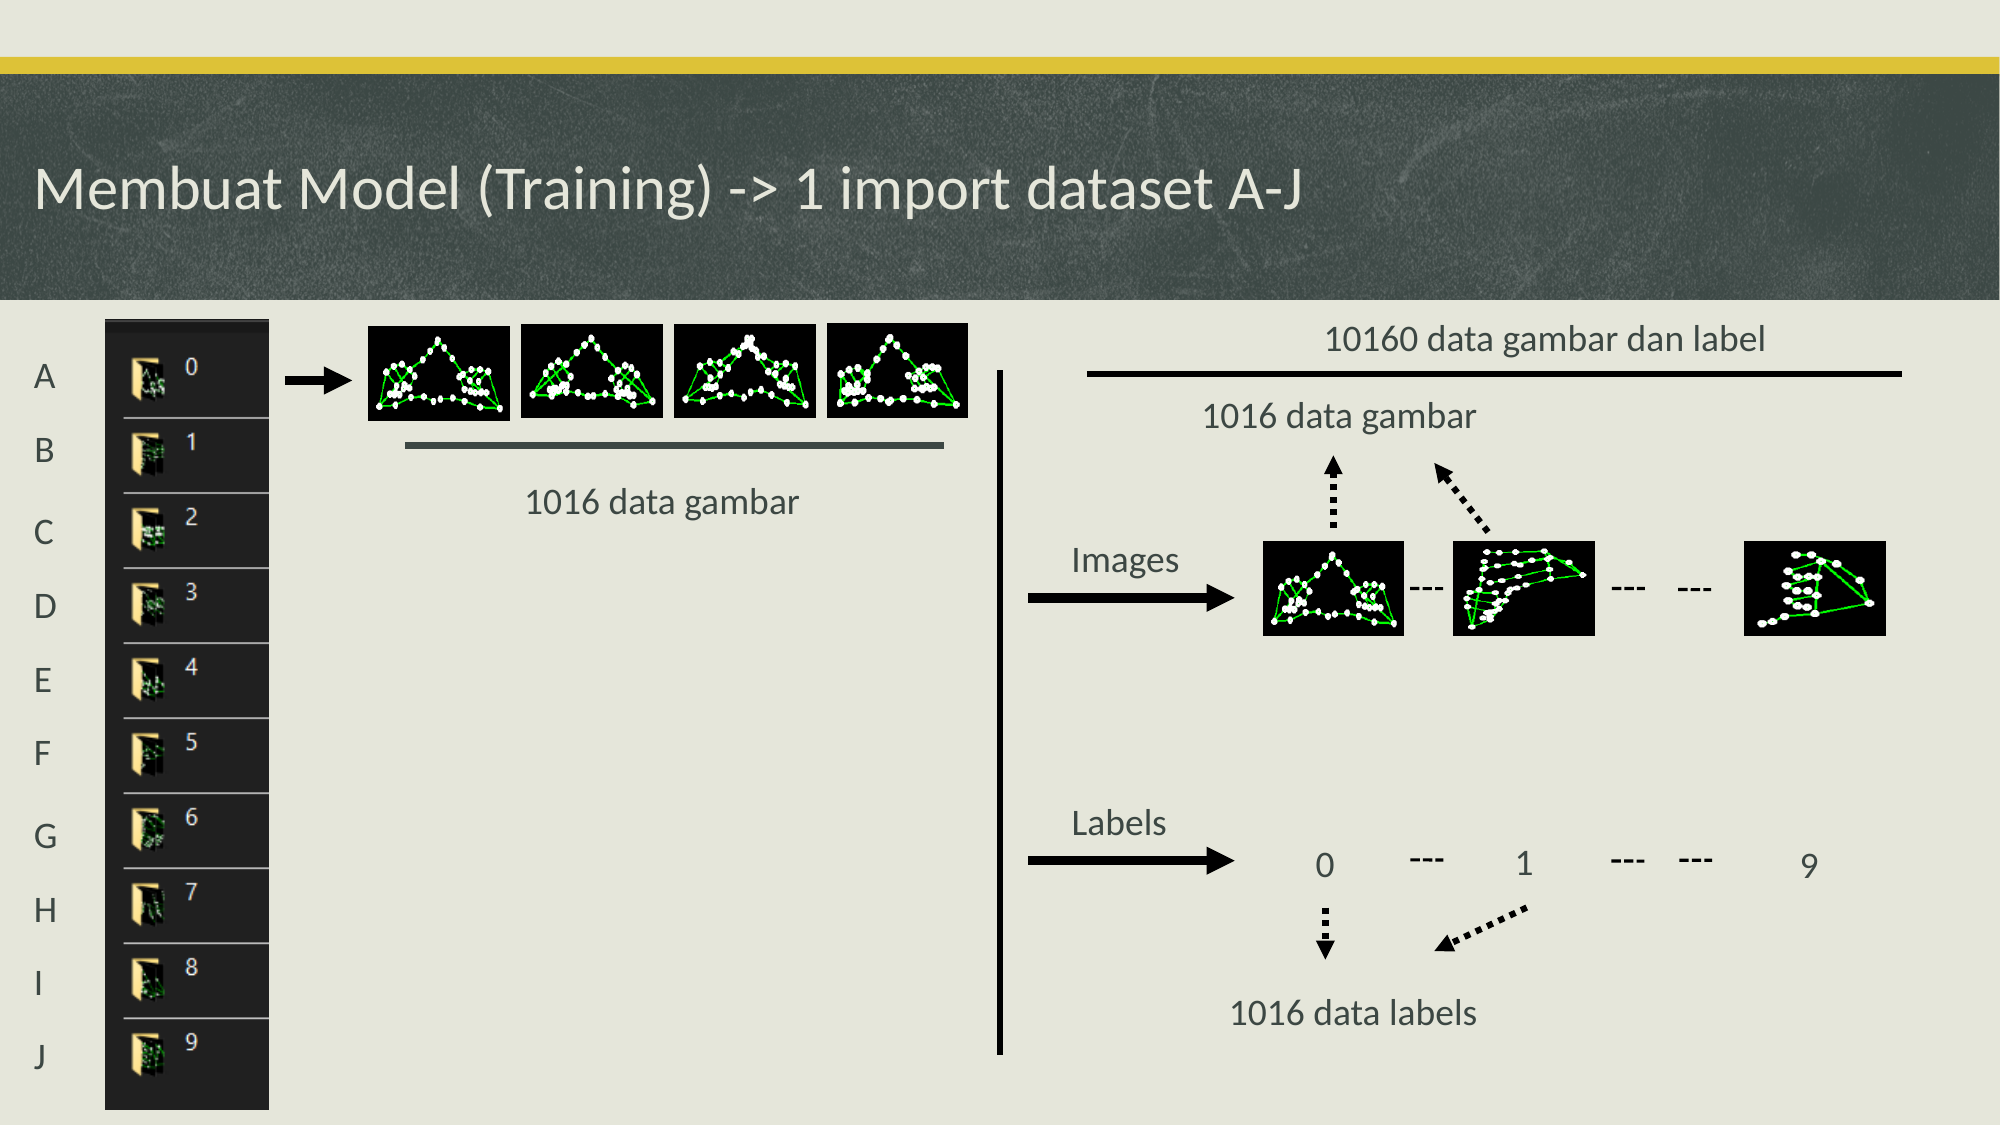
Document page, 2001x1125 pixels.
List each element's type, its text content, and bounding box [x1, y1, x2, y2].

text_box C [19, 499, 69, 560]
picture [1453, 541, 1595, 636]
text_box Labels [1056, 790, 1183, 851]
picture [1262, 541, 1404, 636]
picture [1744, 541, 1886, 636]
text_box F [18, 721, 66, 781]
text_box 10160 data gambar dan label [1308, 306, 1782, 367]
text_box D [19, 573, 72, 634]
text_box 1 [1499, 830, 1549, 891]
text_box H [19, 877, 73, 937]
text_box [1434, 907, 1527, 951]
text_box 9 [1784, 833, 1834, 894]
text_box G [19, 803, 73, 864]
picture [368, 326, 510, 421]
text_box 0 [1300, 832, 1350, 893]
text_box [1434, 462, 1488, 532]
text_box A [18, 343, 71, 404]
picture [105, 319, 269, 1110]
picture [521, 324, 663, 418]
text_box I [18, 950, 59, 1011]
text_box J [19, 1024, 61, 1085]
title Membuat Model (Training) -> 1 import dataset A-J [18, 76, 1790, 300]
text_box 1016 data gambar [1186, 383, 1493, 444]
text_box 1016 data labels [1214, 980, 1493, 1041]
picture [827, 323, 968, 418]
picture [674, 324, 816, 418]
text_box 1016 data gambar [509, 469, 816, 529]
text_box Images [1056, 527, 1195, 588]
picture [0, 74, 2000, 300]
text_box B [19, 417, 70, 477]
text_box E [19, 647, 68, 707]
